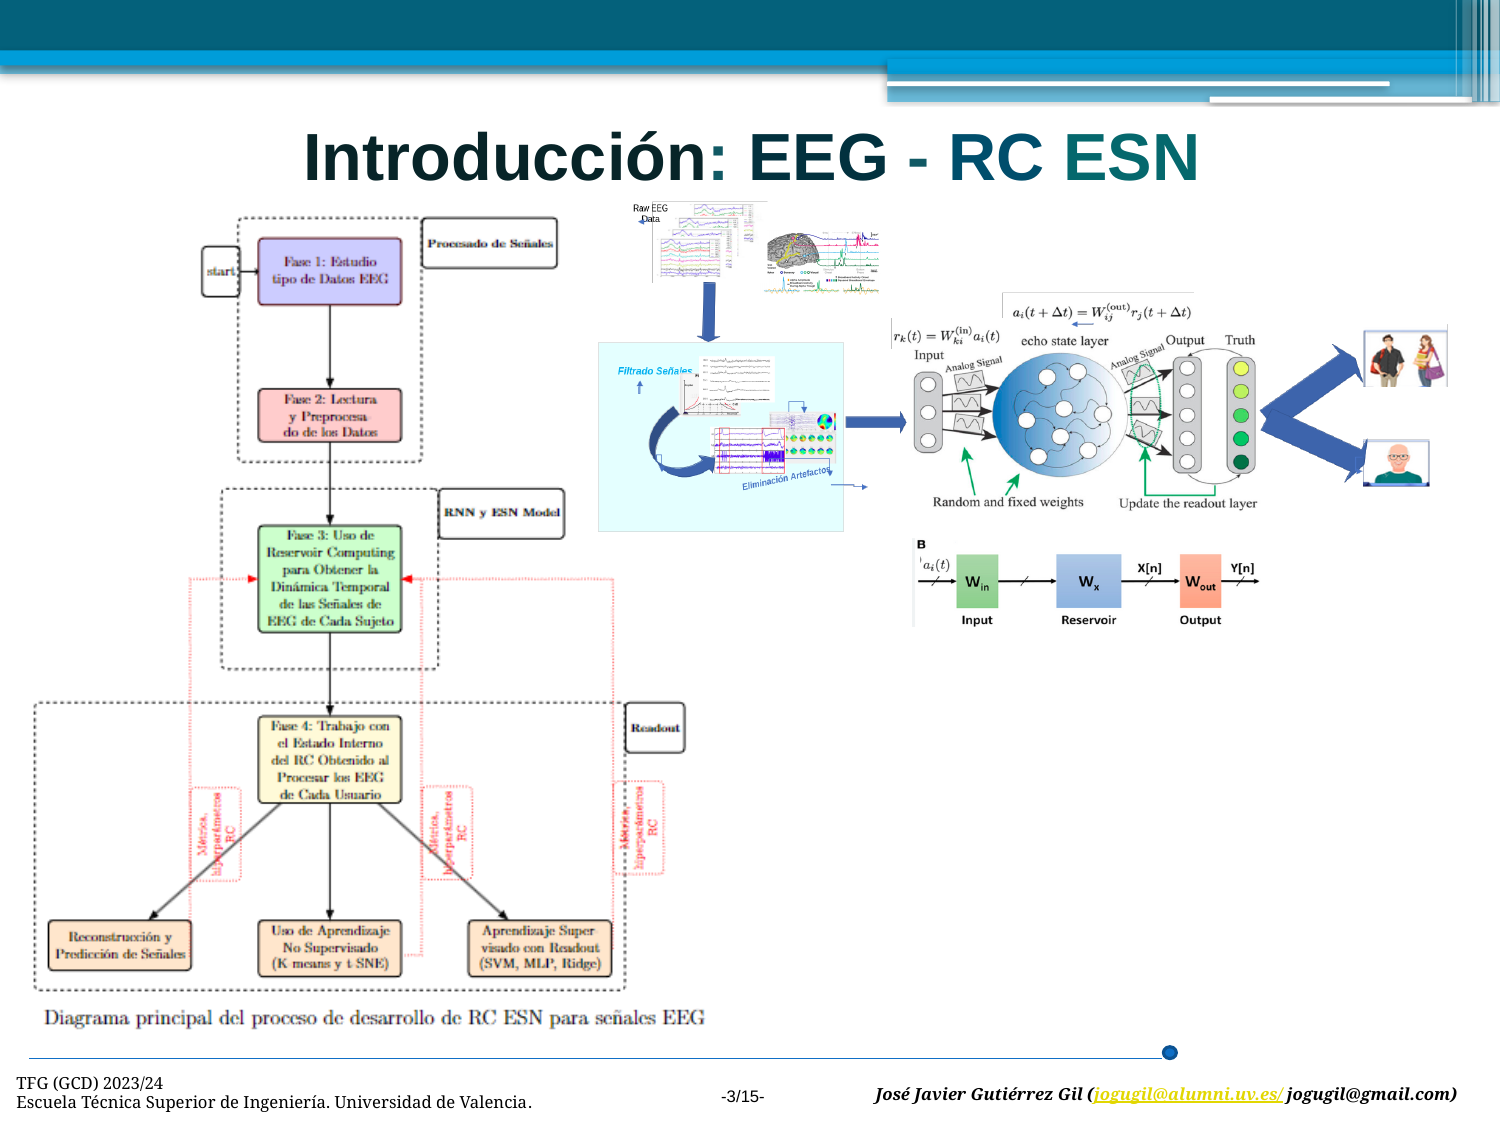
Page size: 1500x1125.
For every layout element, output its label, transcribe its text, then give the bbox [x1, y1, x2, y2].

text_box José Javier Gutiérrez Gil (jogugil@alumni.uv.es/ jogugil@gmail.com) [950, 1057, 1473, 1125]
text_box Introducción: EEG - RC ESN [3, 105, 1500, 203]
text_box [1161, 1045, 1178, 1057]
text_box TFG (GCD) 2023/24 Escuela Técnica Superior de Ingeniería. Universidad de Valencia. [1, 1059, 606, 1125]
text_box -3/15- [693, 1078, 798, 1114]
picture [23, 203, 709, 1032]
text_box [549, 177, 1472, 650]
